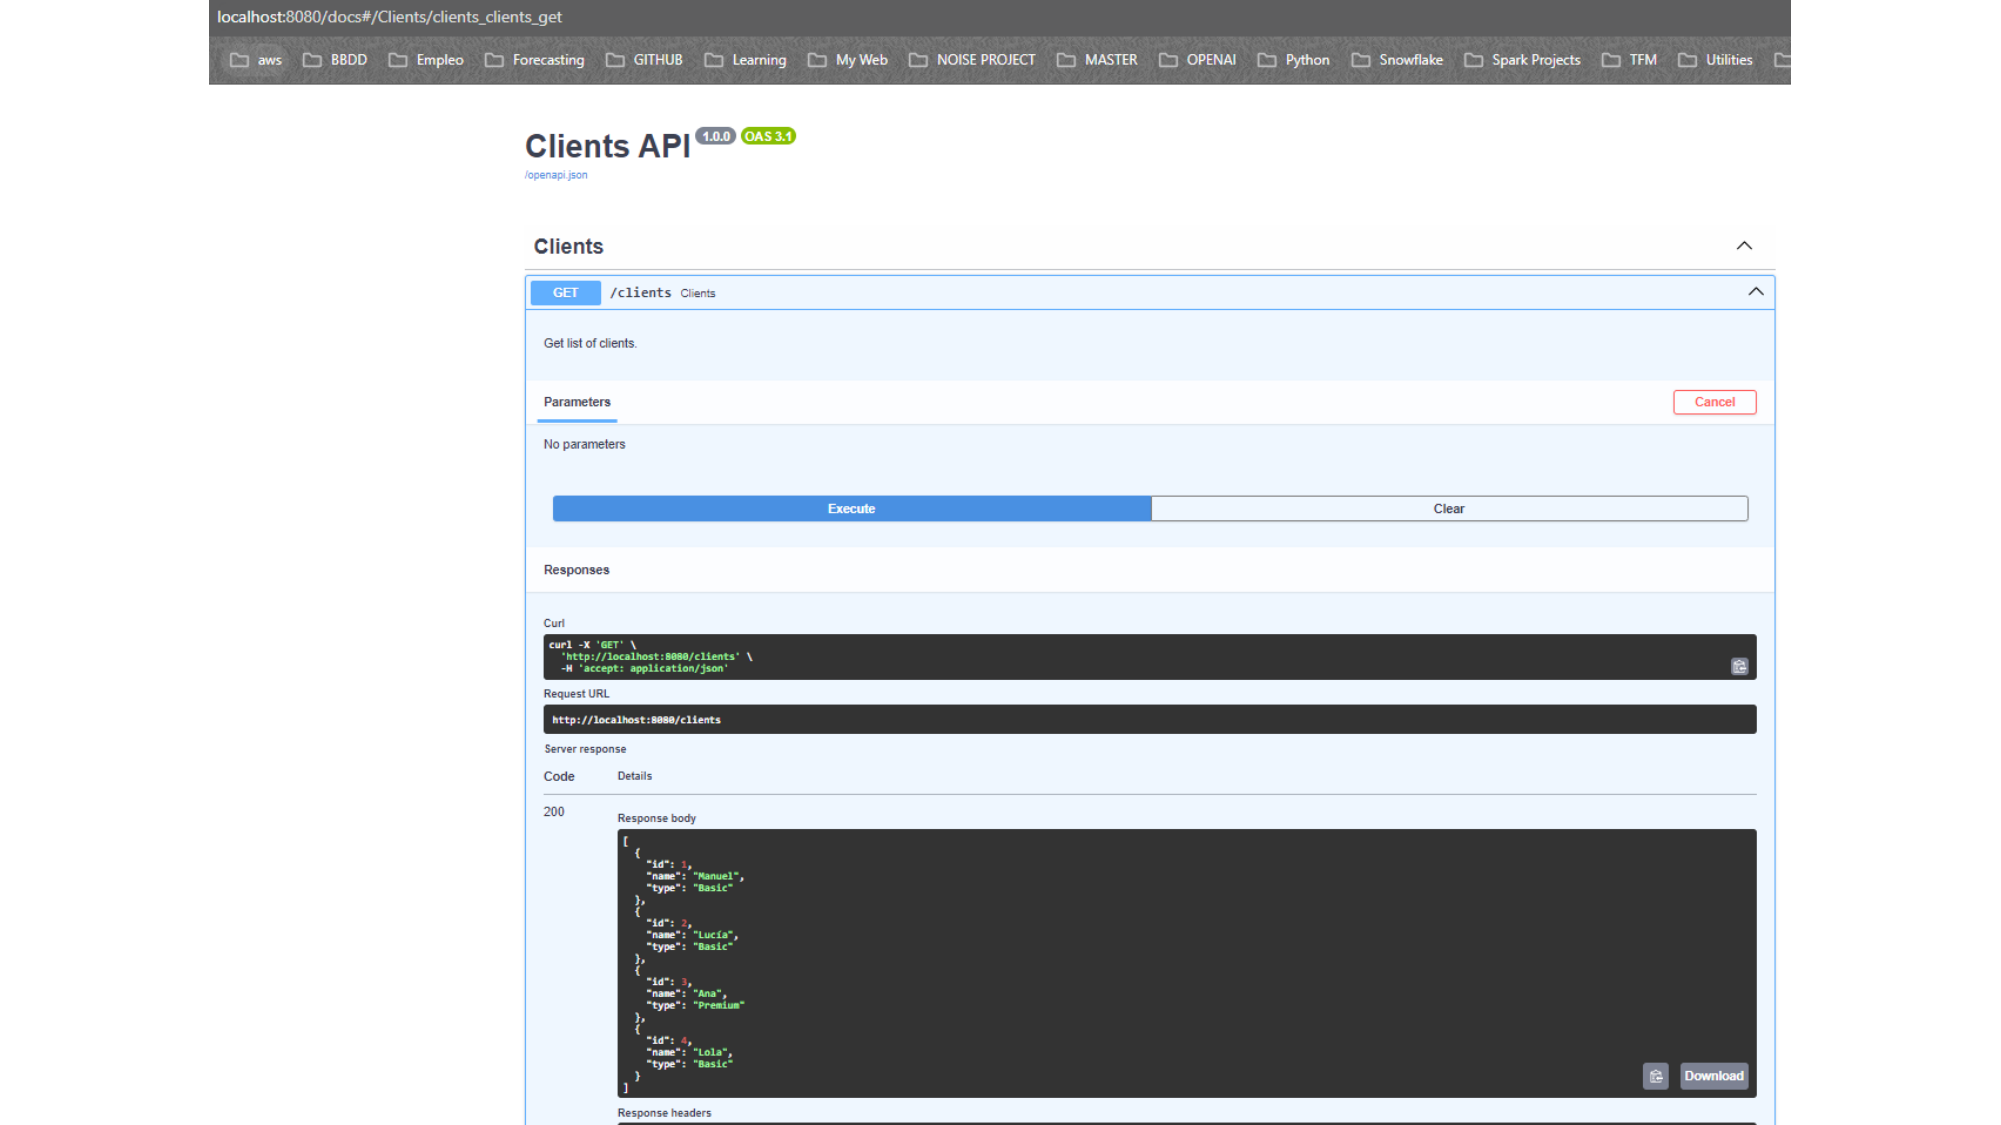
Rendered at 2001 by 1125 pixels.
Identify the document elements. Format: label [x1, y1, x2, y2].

picture [209, 0, 1791, 1125]
